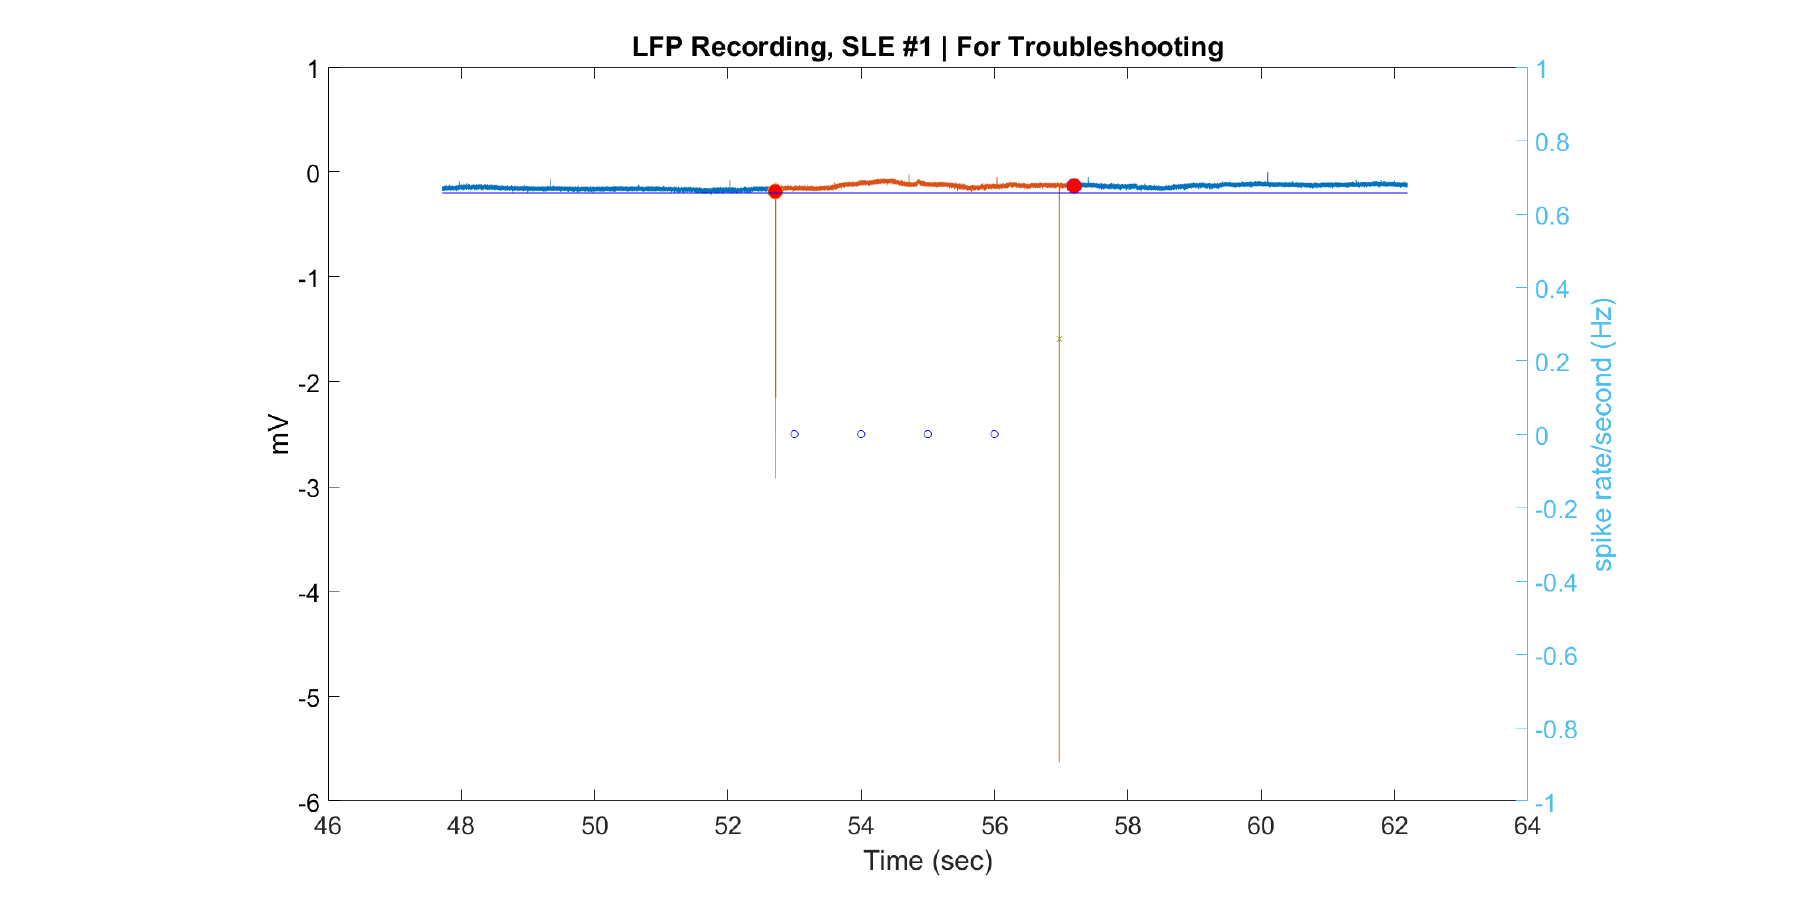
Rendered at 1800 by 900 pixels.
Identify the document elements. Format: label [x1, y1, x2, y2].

picture [126, 0, 1674, 900]
